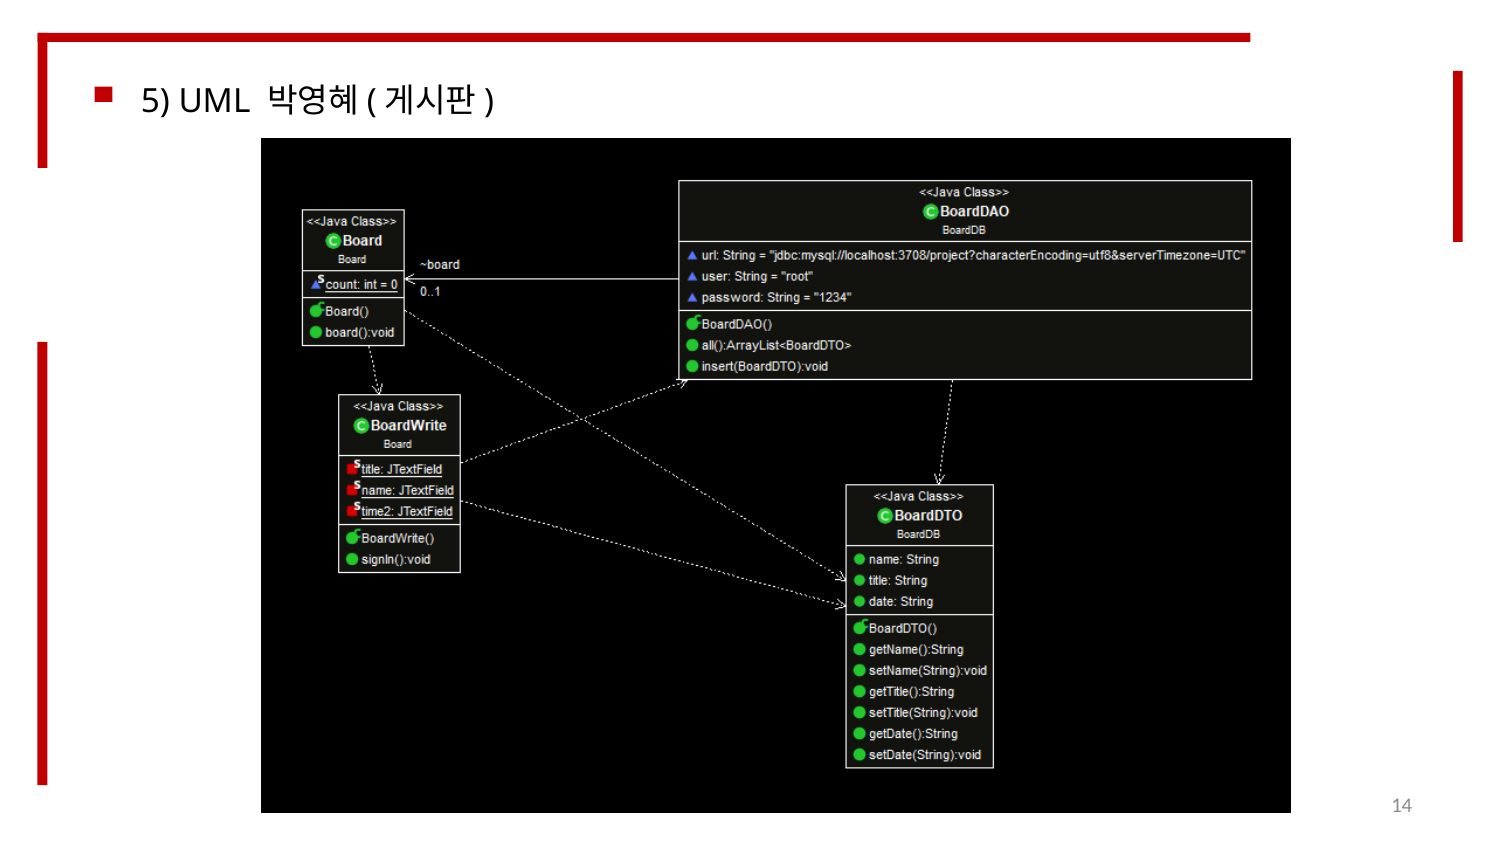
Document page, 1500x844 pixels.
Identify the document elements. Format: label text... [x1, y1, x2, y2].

text_box [94, 86, 113, 103]
slide_number 14 [1074, 782, 1425, 827]
picture [261, 138, 1291, 813]
text_box 5) UML 박영혜(게시판) [126, 71, 509, 127]
